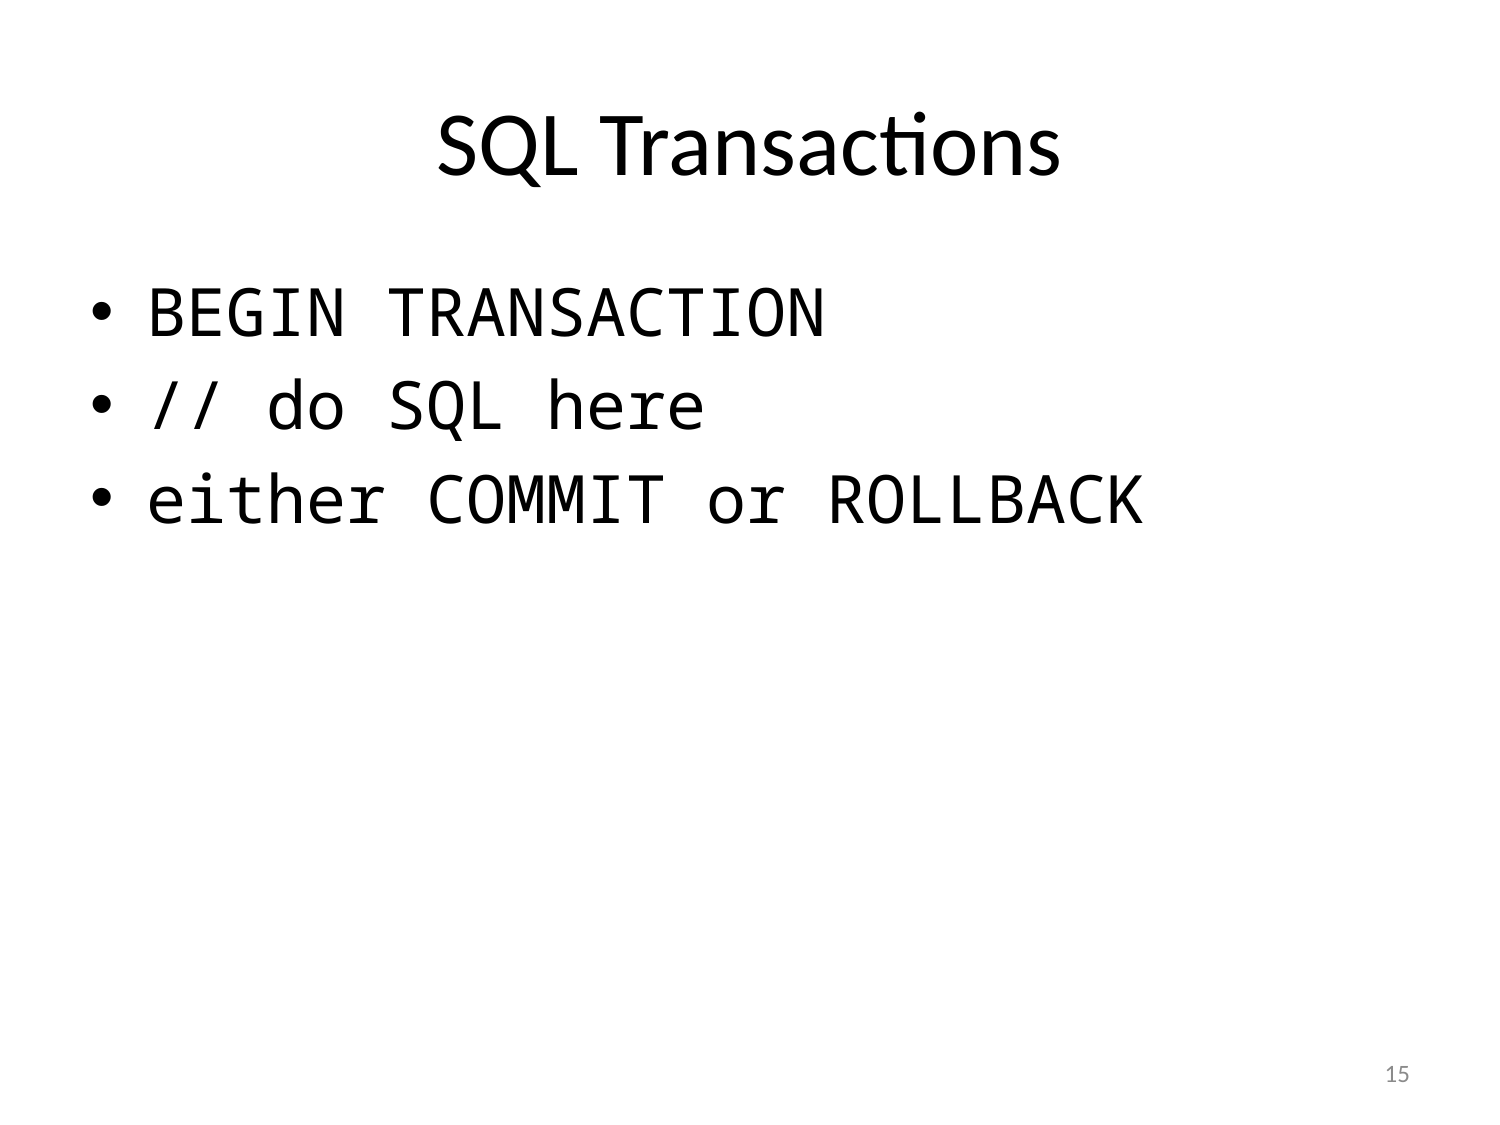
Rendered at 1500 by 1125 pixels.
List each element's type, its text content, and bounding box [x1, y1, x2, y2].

slide_number 15 [1074, 1042, 1425, 1103]
list BEGIN TRANSACTION // do SQL here either COMMIT or ROLLBACK [75, 262, 1425, 1005]
title SQL Transactions [75, 45, 1425, 233]
